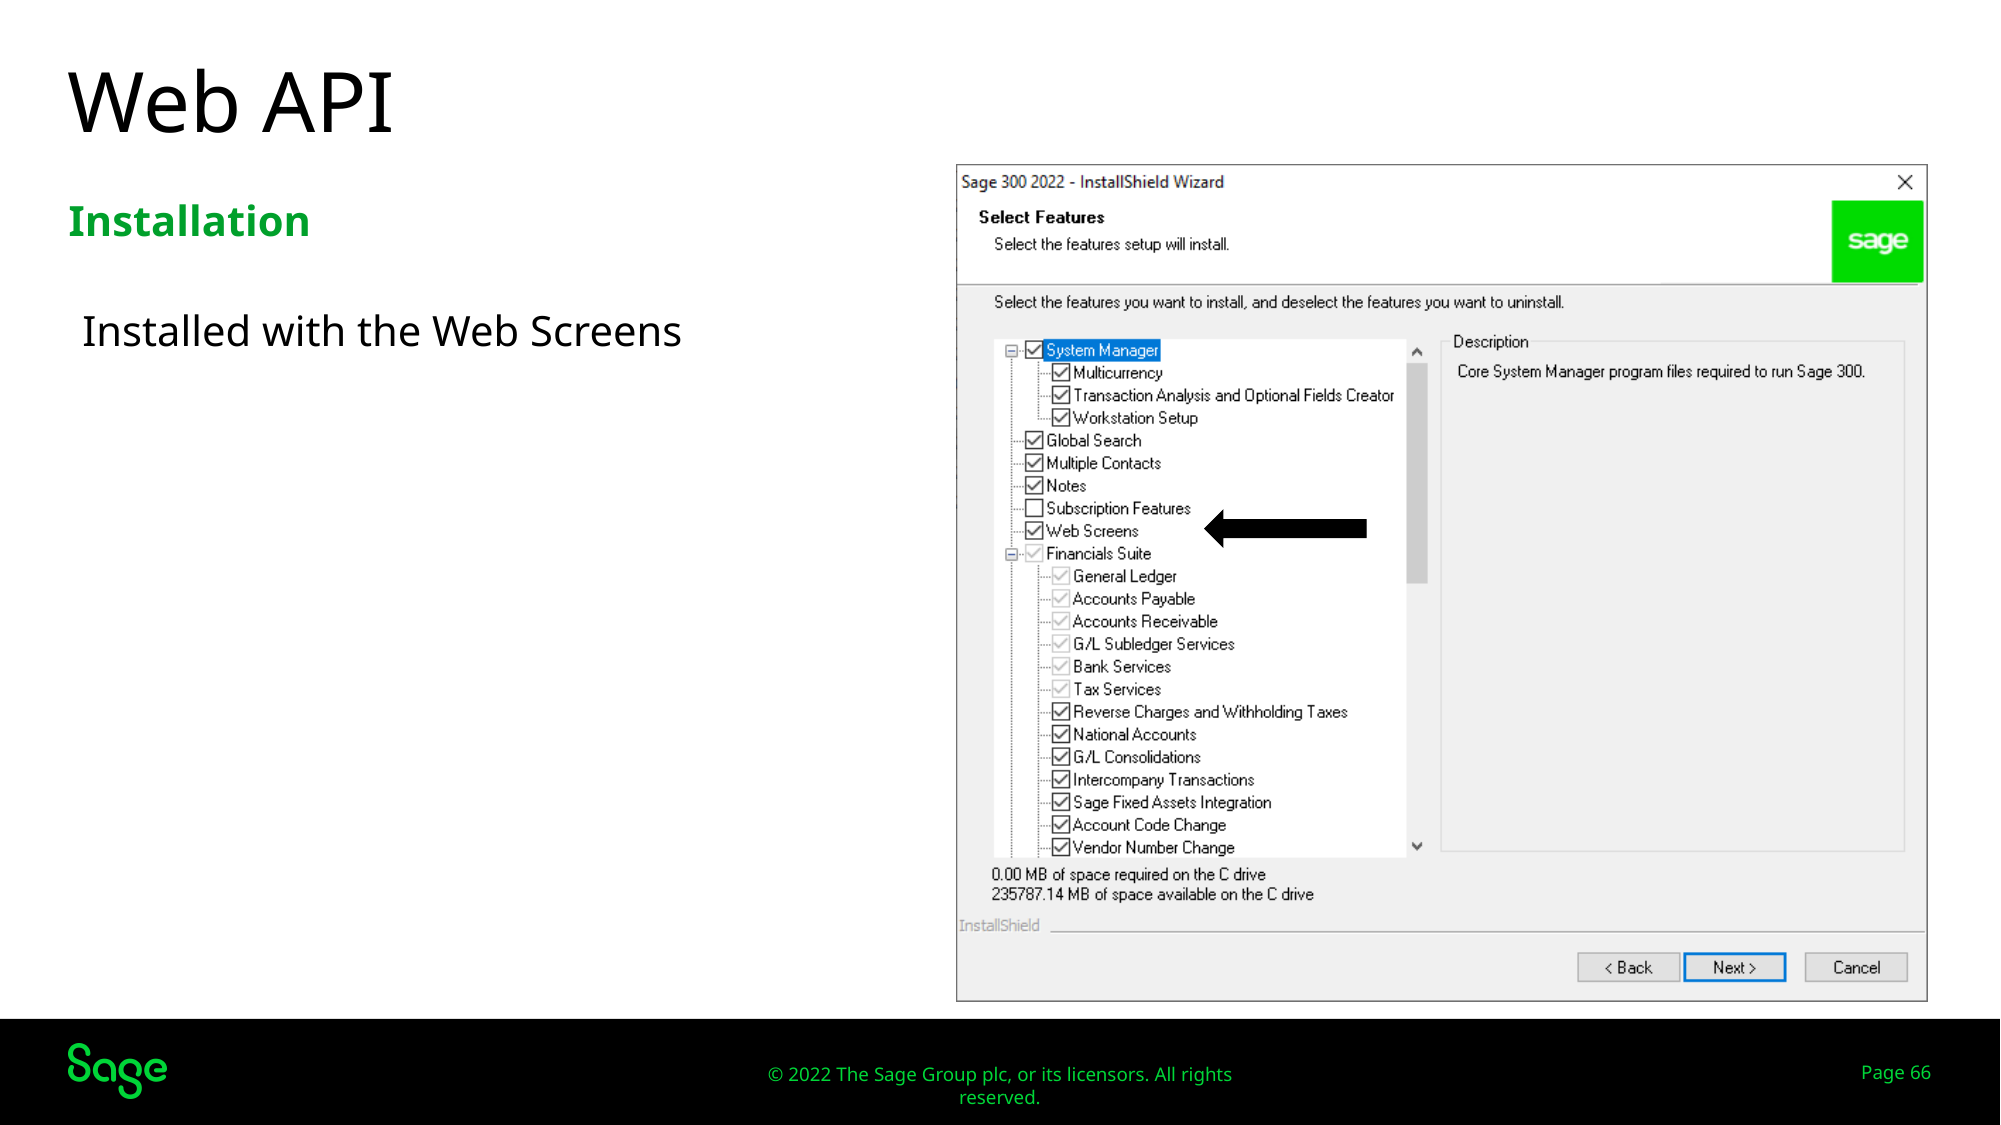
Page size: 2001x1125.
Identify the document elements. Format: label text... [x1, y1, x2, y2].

list Installation [68, 186, 956, 259]
picture [956, 164, 1928, 1002]
picture [68, 1043, 167, 1099]
slide_number Page 66 [1809, 1043, 1947, 1104]
title Web API [67, 49, 1930, 147]
text_box Installed with the Web Screens [67, 296, 886, 412]
